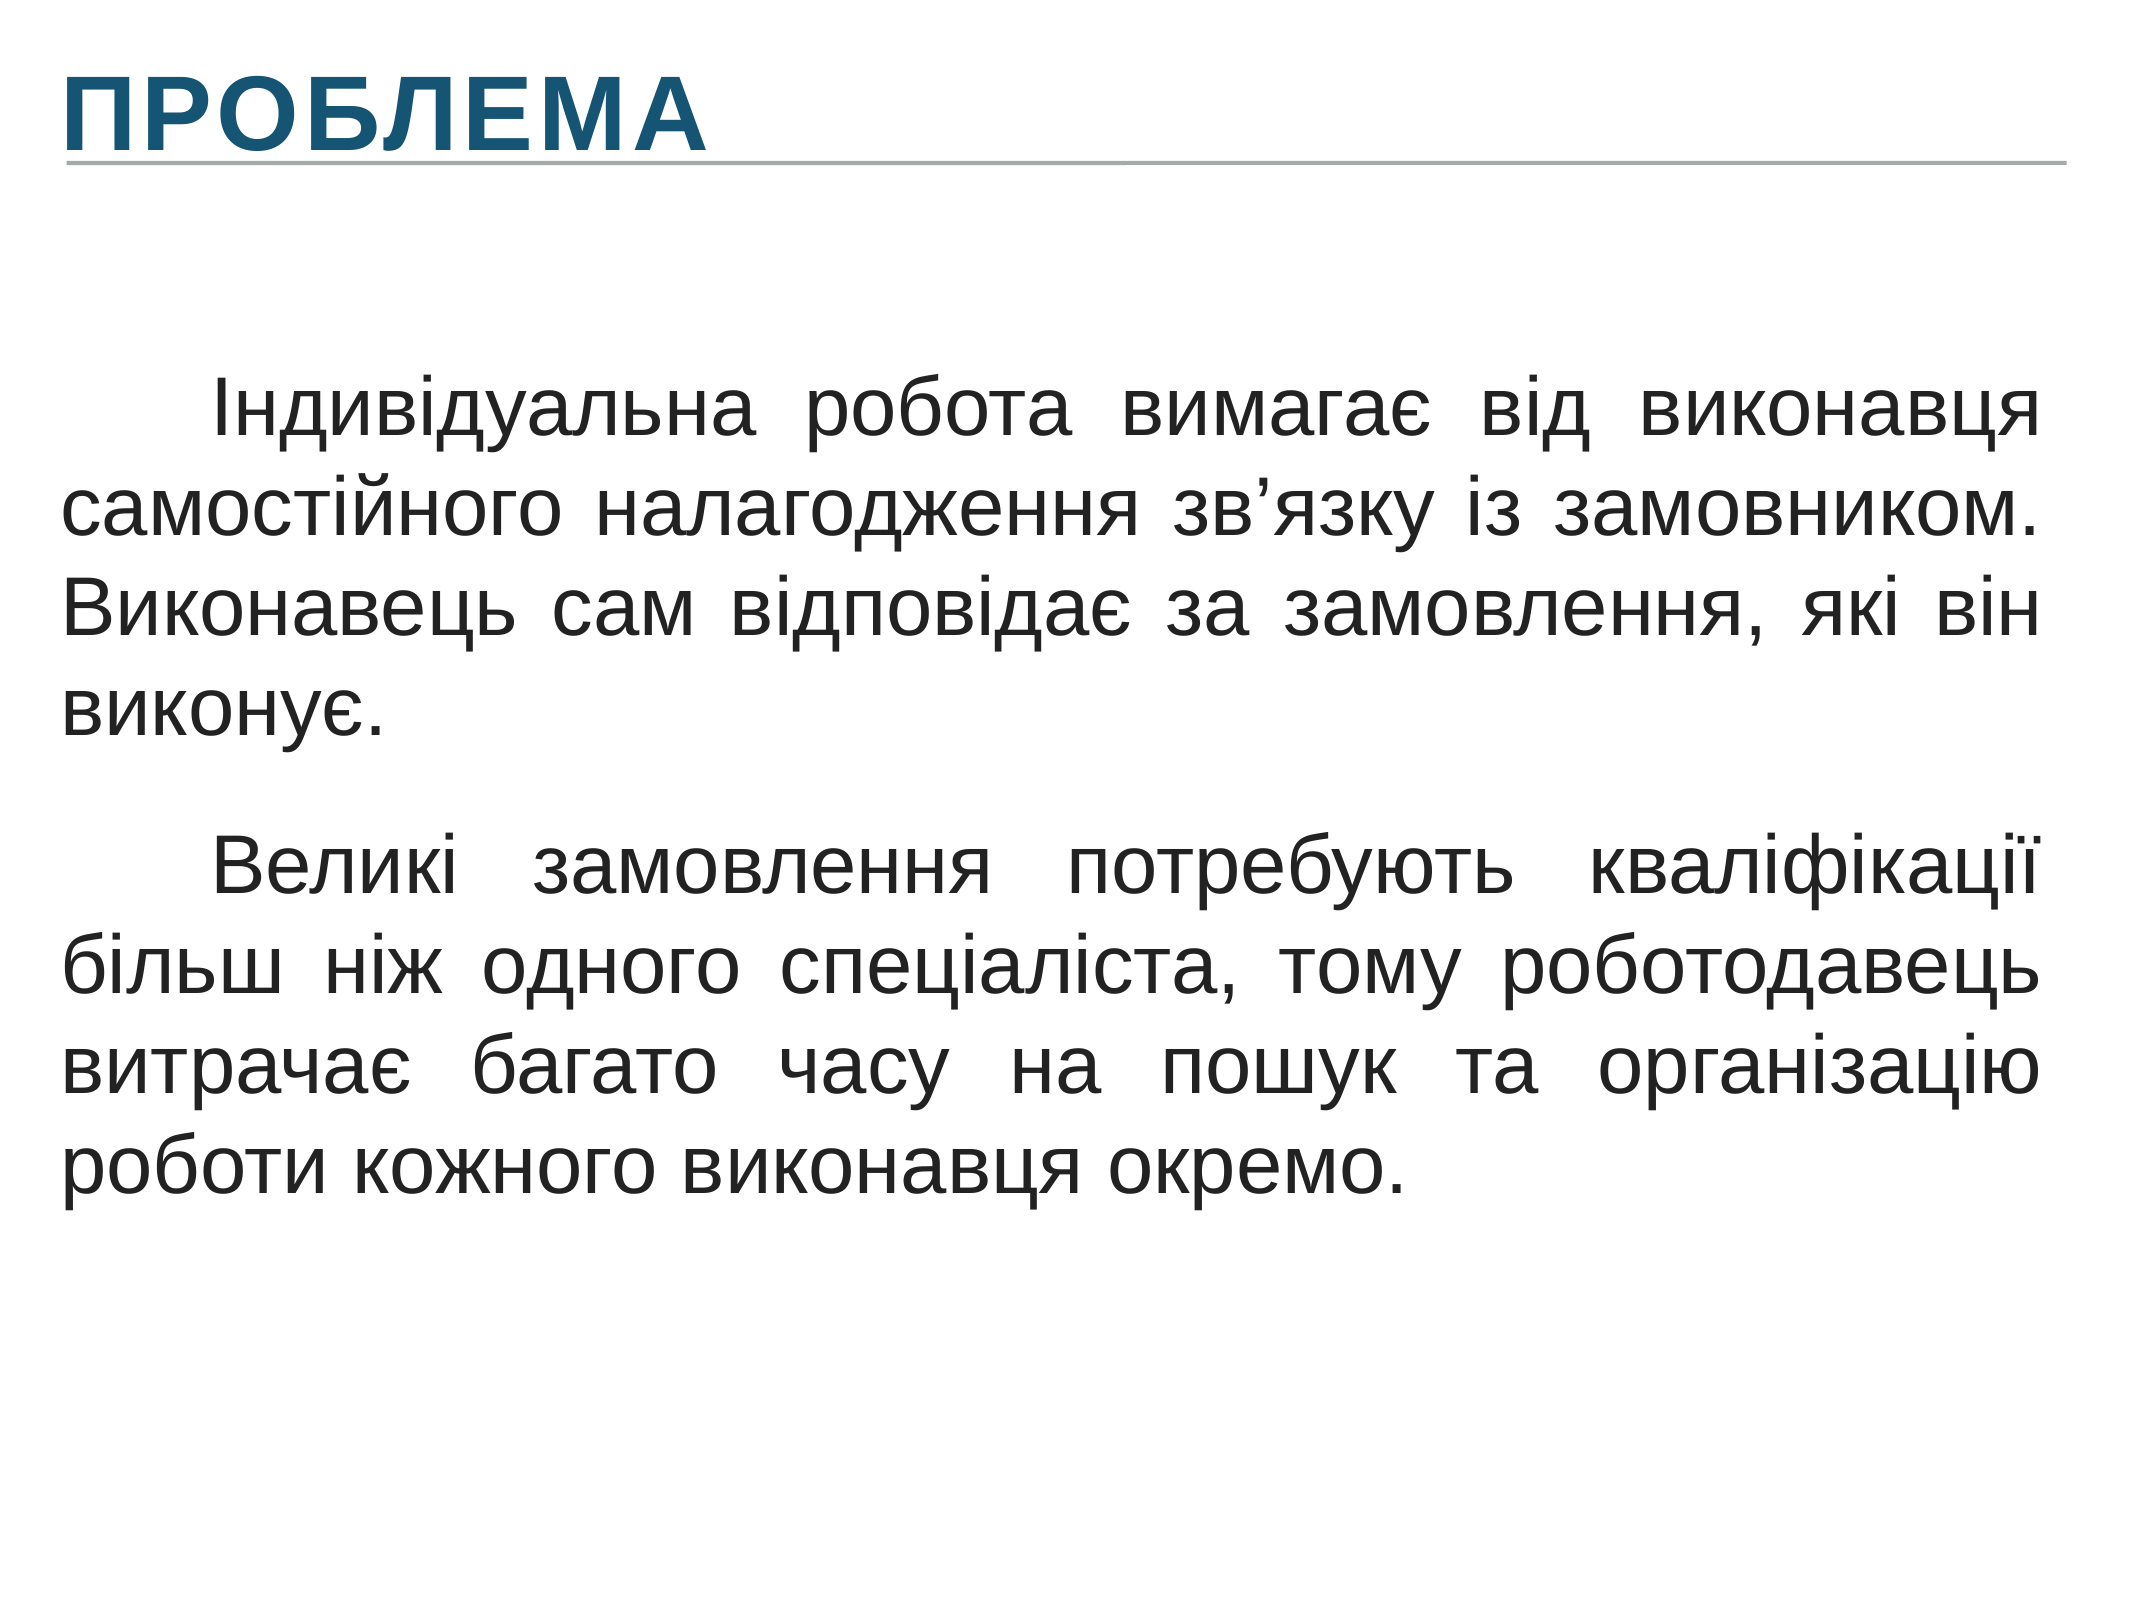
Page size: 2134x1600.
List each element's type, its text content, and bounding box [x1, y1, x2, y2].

list Проблема [51, 41, 1886, 181]
list Індивідуальна робота вимагає від виконавця самостійного налагодження зв’язку із замовником. Виконавець сам відповідає за замовлення, які він виконує. Великі замовлення потребують кваліфікації більш ніж одного спеціаліста, тому роботодавець витрачає багато часу на пошук та організацію роботи кожного виконавця окремо. [51, 343, 2053, 1300]
